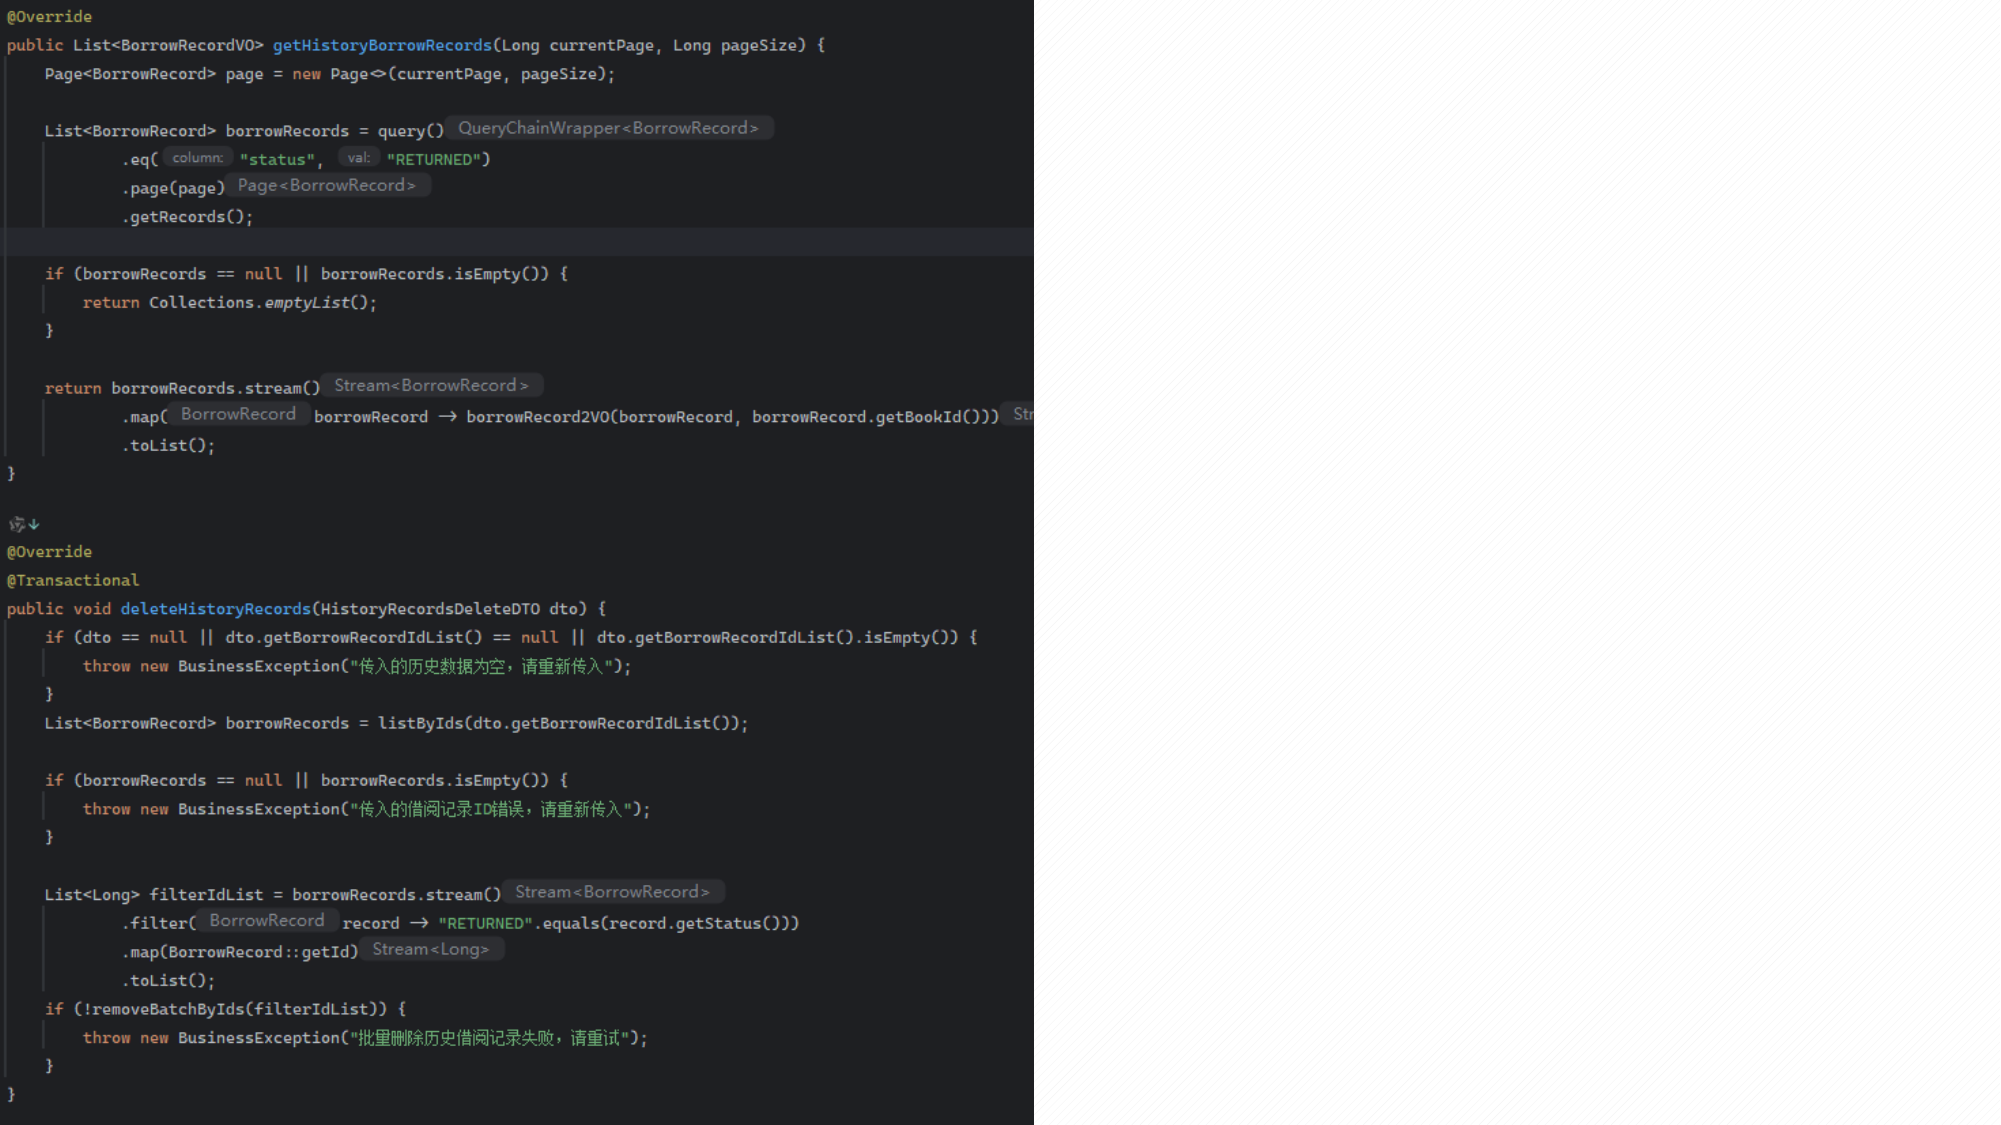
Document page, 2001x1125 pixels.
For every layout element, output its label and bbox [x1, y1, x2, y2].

picture [0, 0, 1034, 1125]
